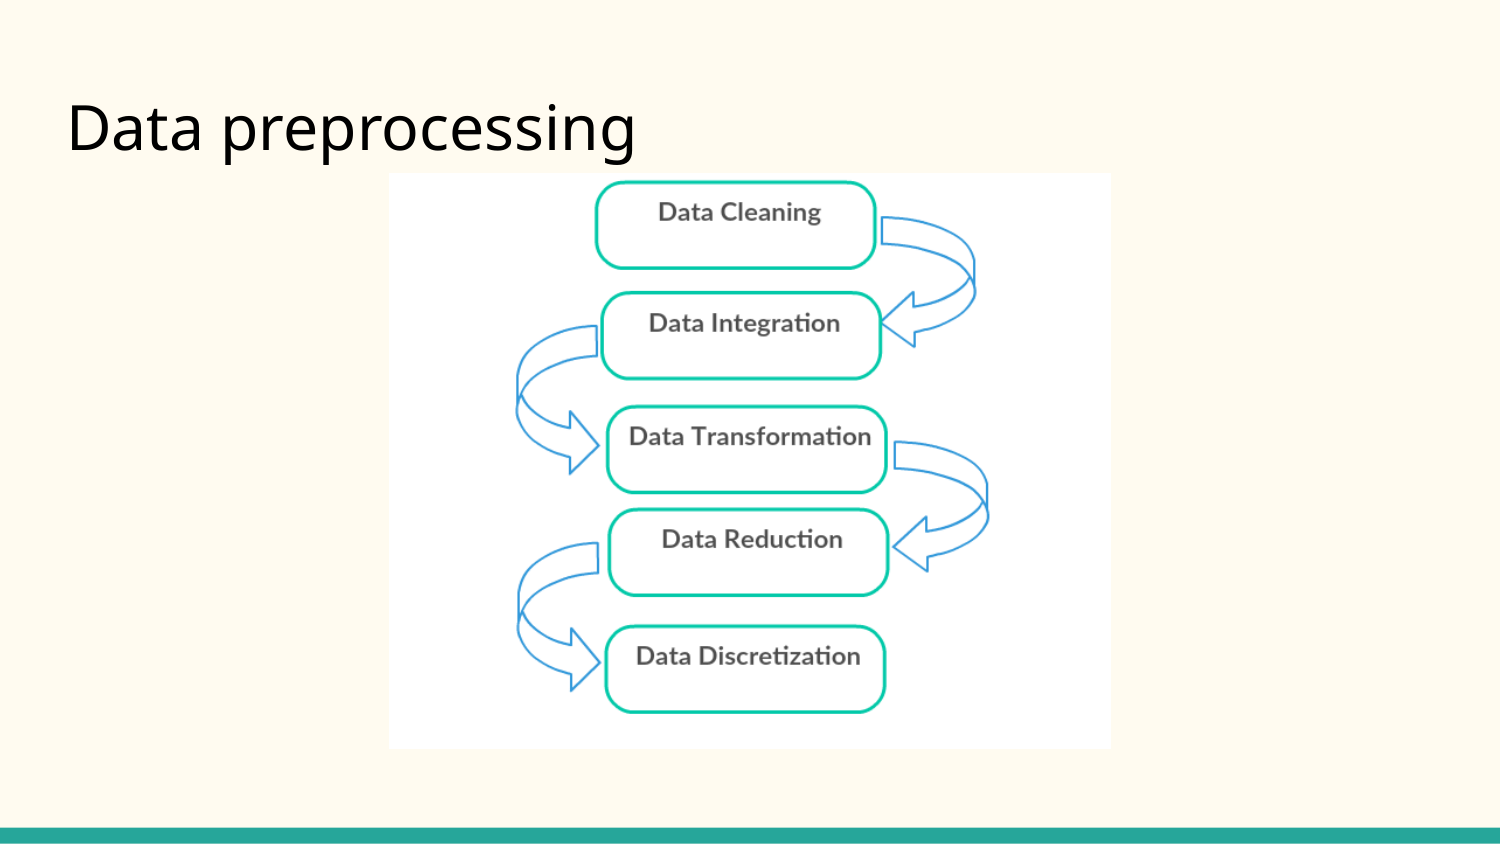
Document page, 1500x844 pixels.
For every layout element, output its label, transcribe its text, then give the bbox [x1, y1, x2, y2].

picture [389, 173, 1111, 749]
title Data preprocessing [51, 72, 1449, 174]
